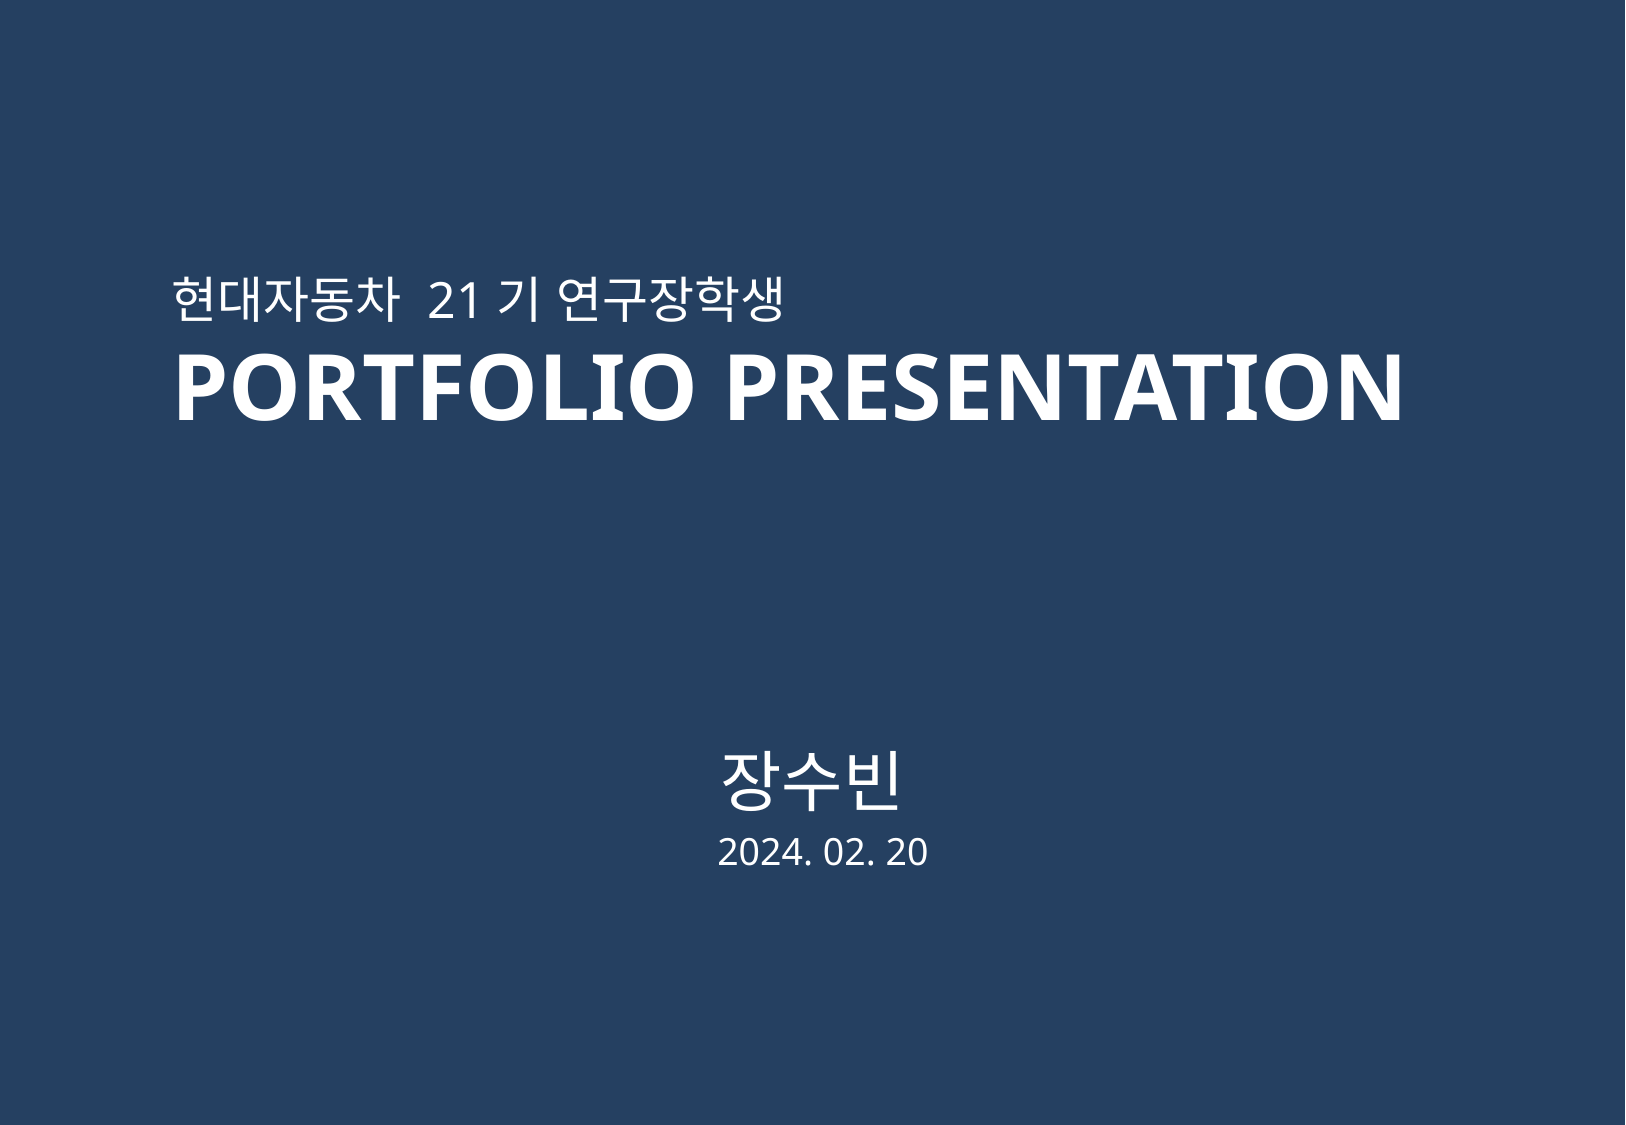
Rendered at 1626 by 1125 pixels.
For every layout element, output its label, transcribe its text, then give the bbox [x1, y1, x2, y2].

text_box 장수빈 [518, 724, 1107, 826]
text_box 현대자동차 21기 연구장학생 PORTFOLIO PRESENTATION [144, 251, 1568, 457]
text_box 2024. 02. 20 [528, 815, 1118, 905]
